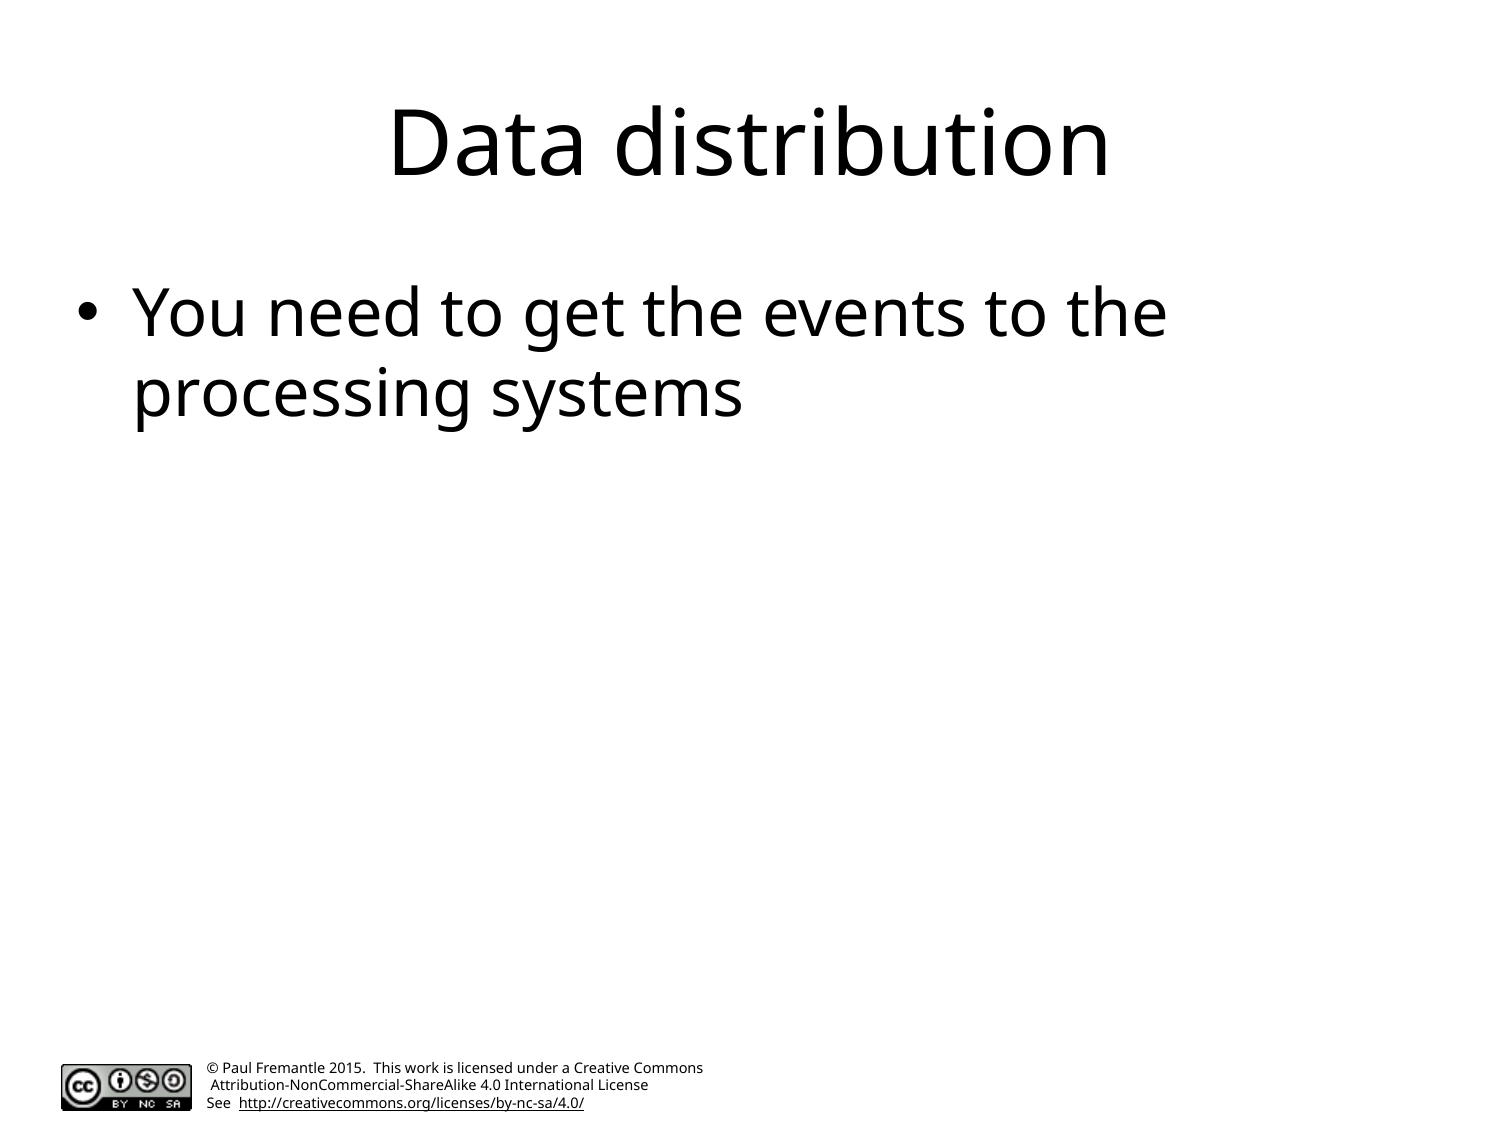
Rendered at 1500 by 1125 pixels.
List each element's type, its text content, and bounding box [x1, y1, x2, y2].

list You need to get the events to the processing systems [61, 262, 1412, 1005]
title Data distribution [75, 45, 1425, 233]
picture [61, 1064, 192, 1111]
